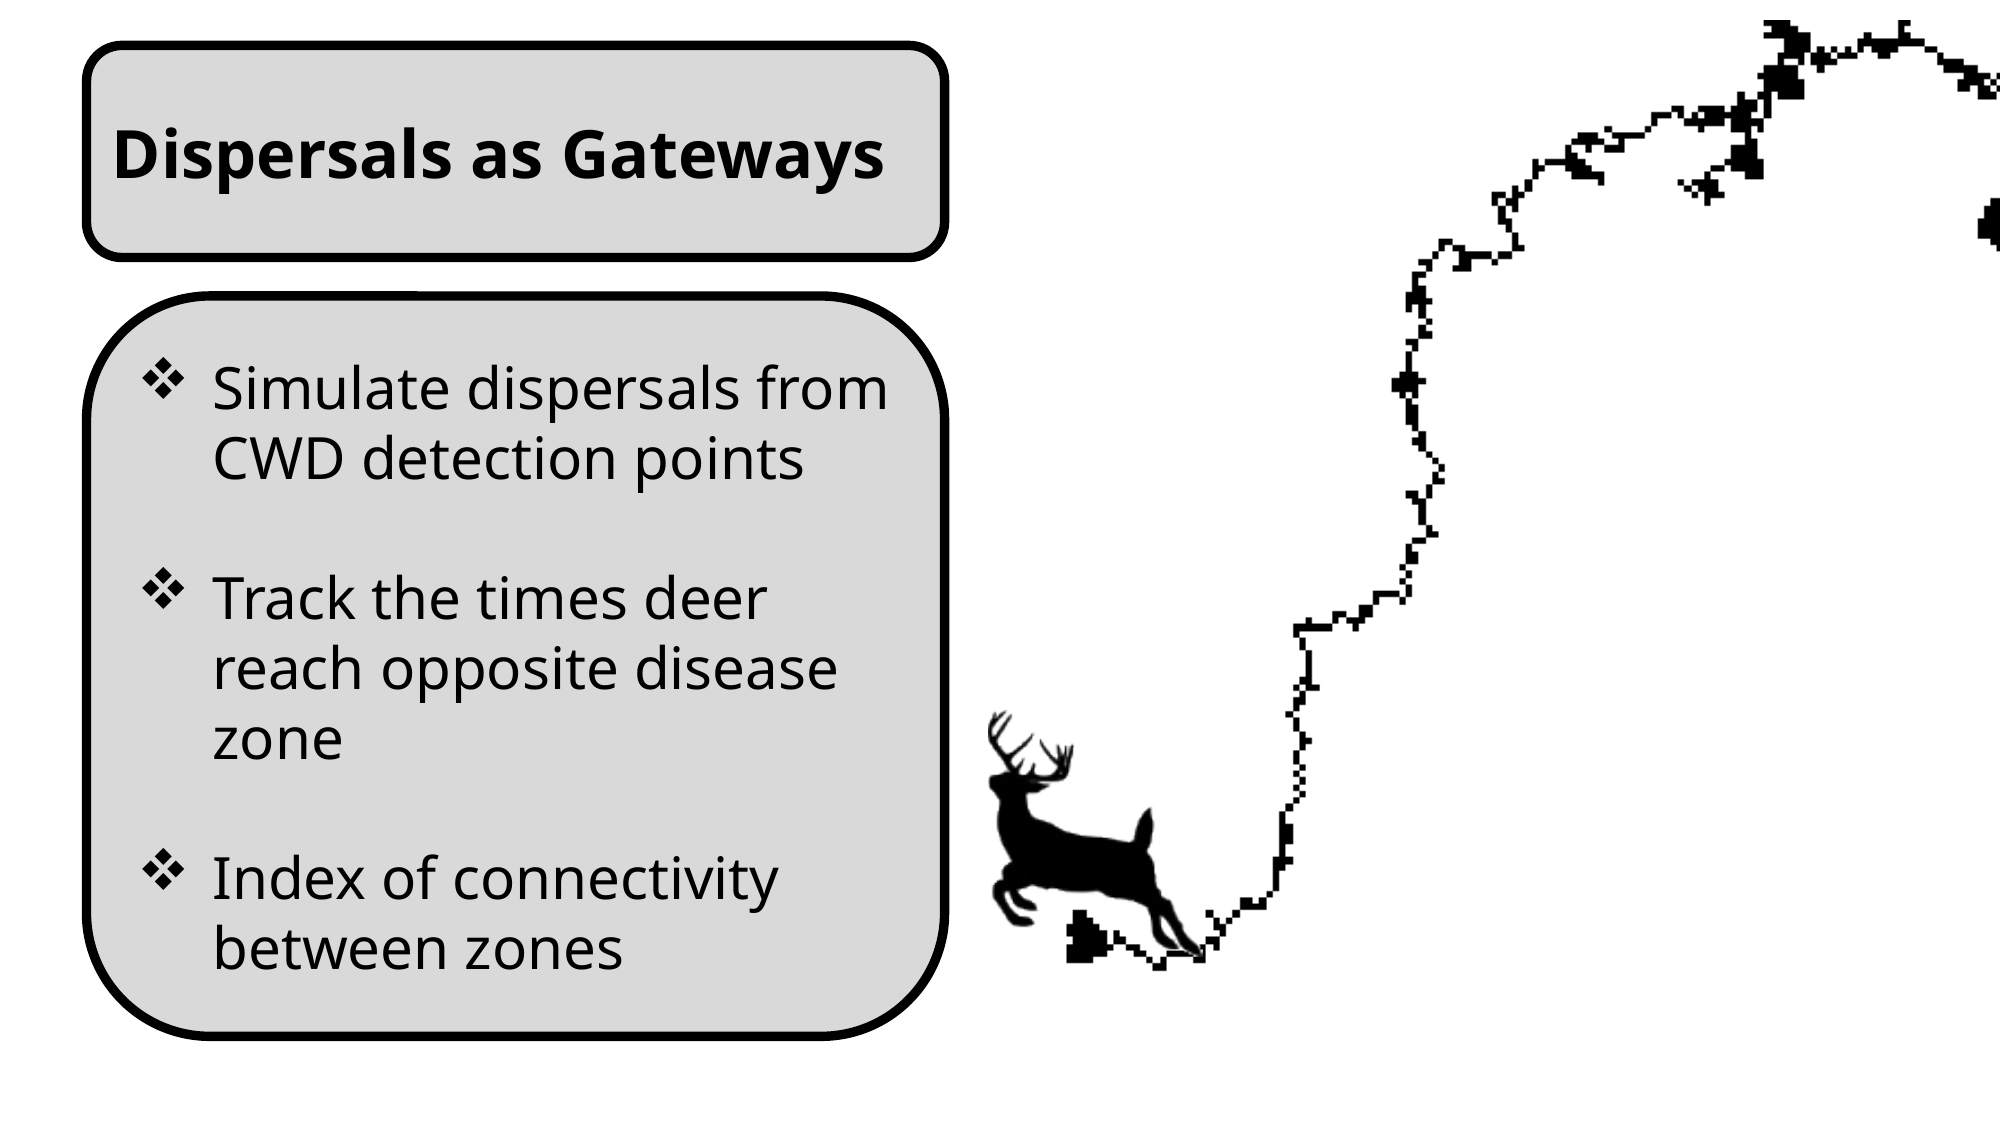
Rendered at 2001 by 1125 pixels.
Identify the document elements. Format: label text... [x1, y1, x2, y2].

text_box Simulate dispersals from CWD detection points Track the times deer reach opposite disease zone Index of connectivity between zones [85, 294, 946, 1038]
picture [988, 20, 2000, 1076]
text_box Dispersals as Gateways [85, 44, 946, 259]
